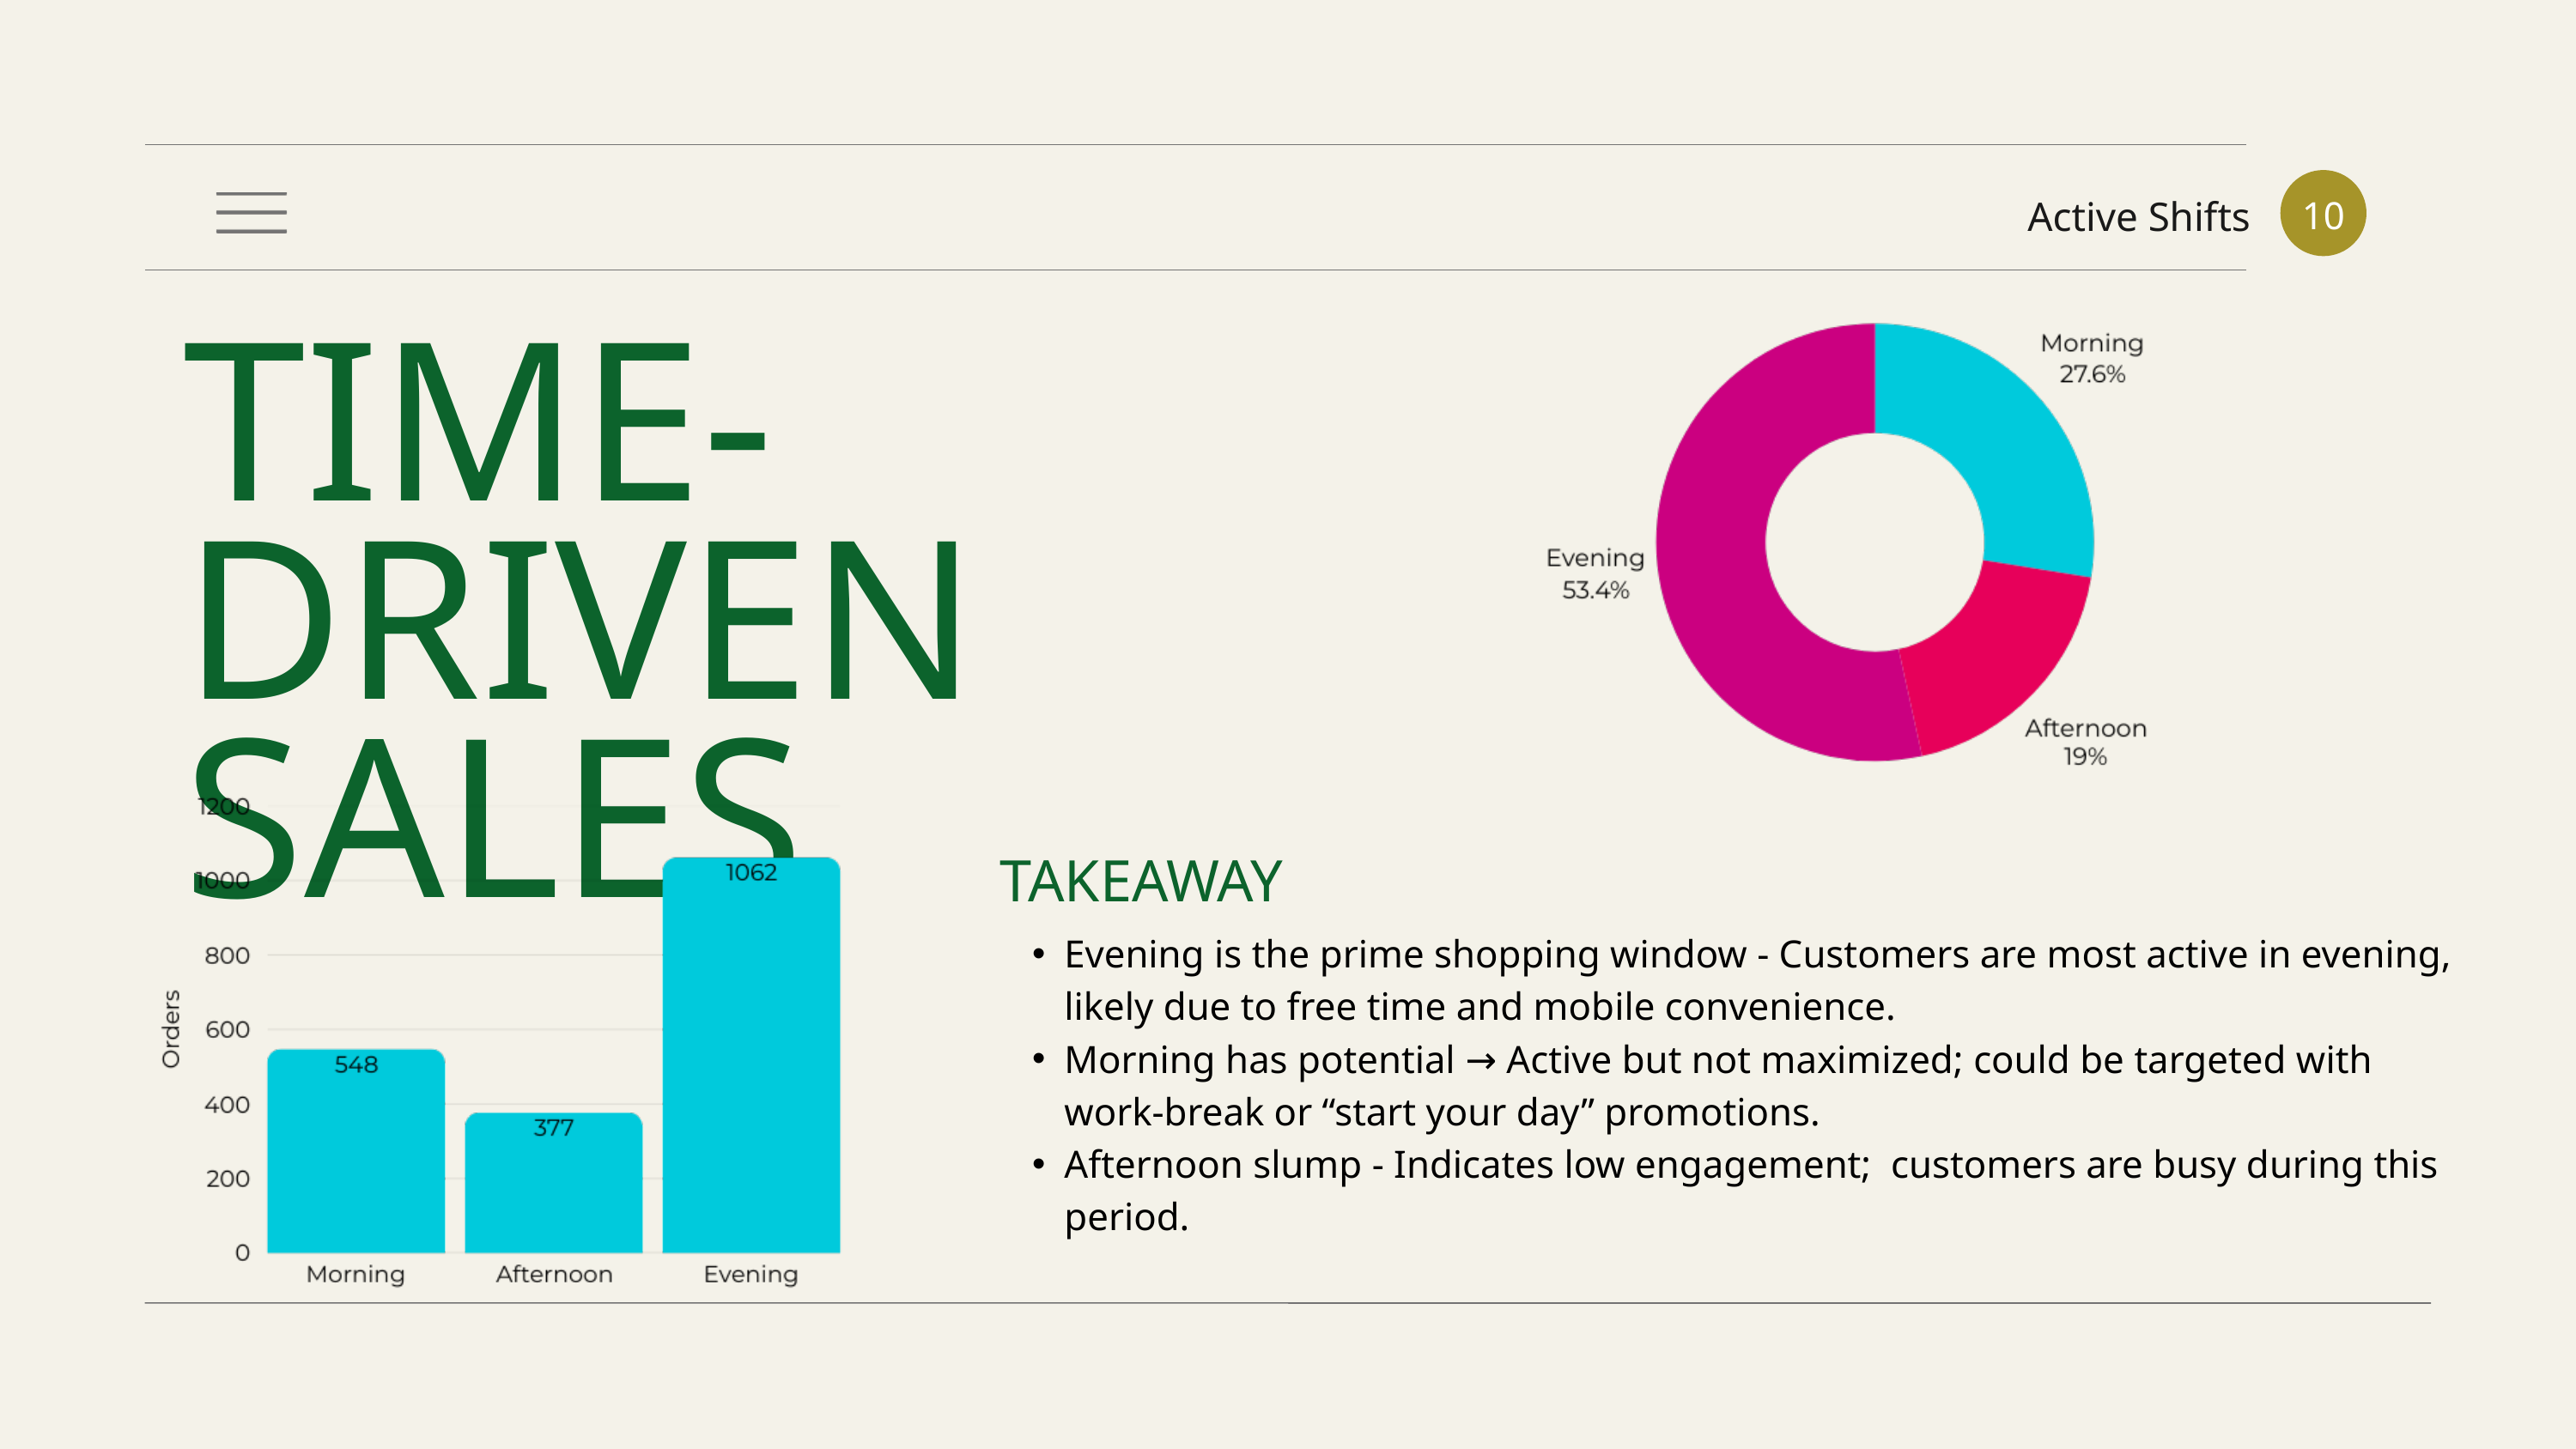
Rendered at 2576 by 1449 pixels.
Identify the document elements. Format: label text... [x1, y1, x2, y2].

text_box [2280, 169, 2367, 257]
text_box Evening is the prime shopping window - Customers are most active in evening, likely due to free time and mobile convenience. Morning has potential → Active but not maximized; could be targeted with work-break or “start your day” promotions. Afternoon slump - Indicates low engagement; customers are busy during this period. [999, 922, 2467, 1239]
text_box Active Shifts [1754, 184, 2251, 239]
picture [73, 710, 929, 1375]
picture [1467, 243, 2227, 846]
text_box TIME-DRIVEN SALES [183, 347, 1532, 943]
table_header [145, 145, 2246, 270]
text_box TAKEAWAY [999, 861, 1353, 913]
